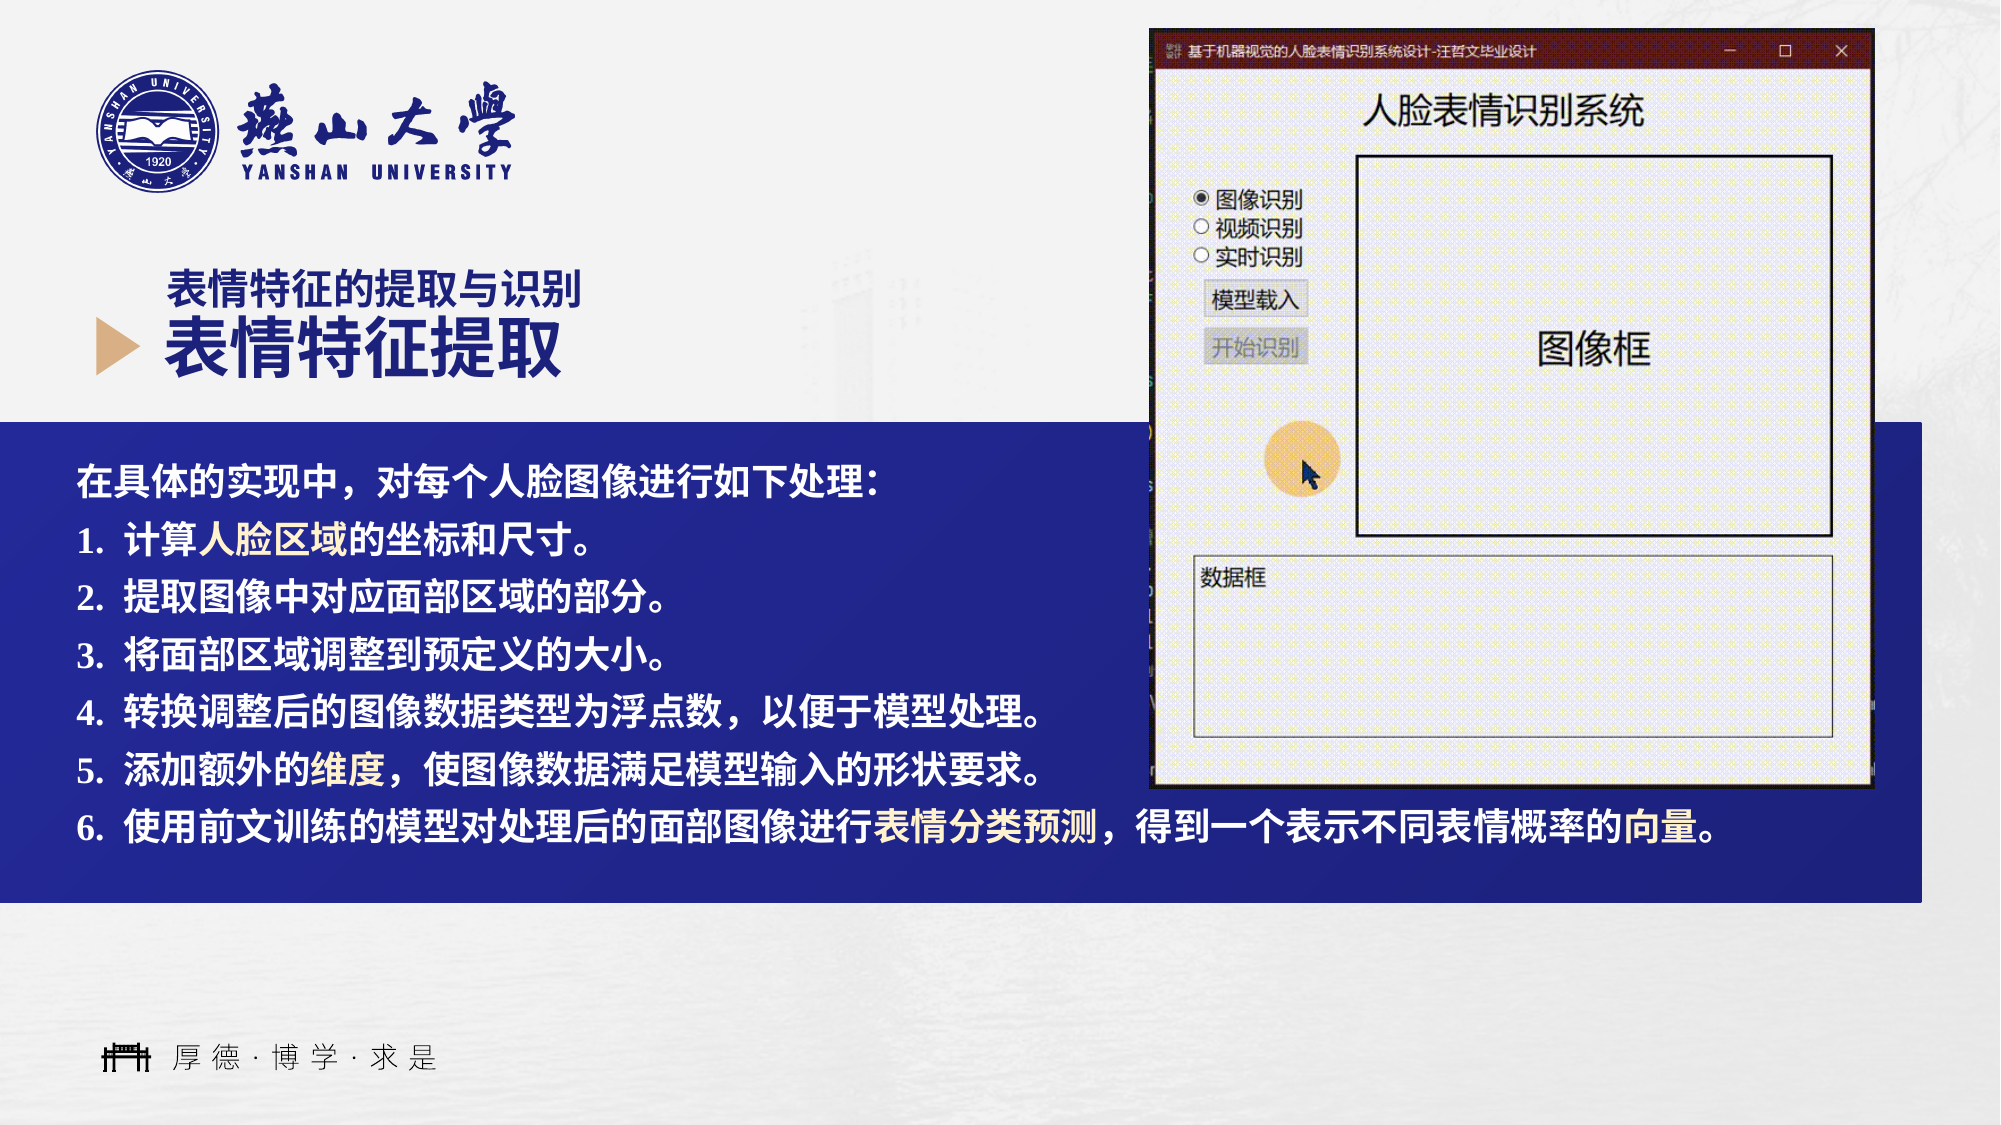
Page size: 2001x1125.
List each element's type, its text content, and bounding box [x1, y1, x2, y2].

text_box [0, 422, 1922, 904]
picture [1149, 28, 1875, 789]
text_box 表情特征的提取与识别 [151, 255, 599, 321]
text_box 在具体的实现中，对每个人脸图像进行如下处理： 1. 计算人脸区域的坐标和尺寸。 2. 提取图像中对应面部区域的部分。 3. 将面部区域调整到预定义的大小。 4. 转换调整后的图像数据类型为浮点数，以便于模型处理。 5. 添加额外的维度，使图像数据满足模型输入的形状要求。 6. 使用前文训练的模型对处理后的面部图像进行表情分类预测，得到一个表示不同表情概率的向量。 [61, 428, 1875, 856]
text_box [90, 1042, 436, 1073]
picture [96, 70, 515, 193]
text_box 表情特征提取 [148, 298, 579, 393]
text_box [95, 314, 143, 378]
